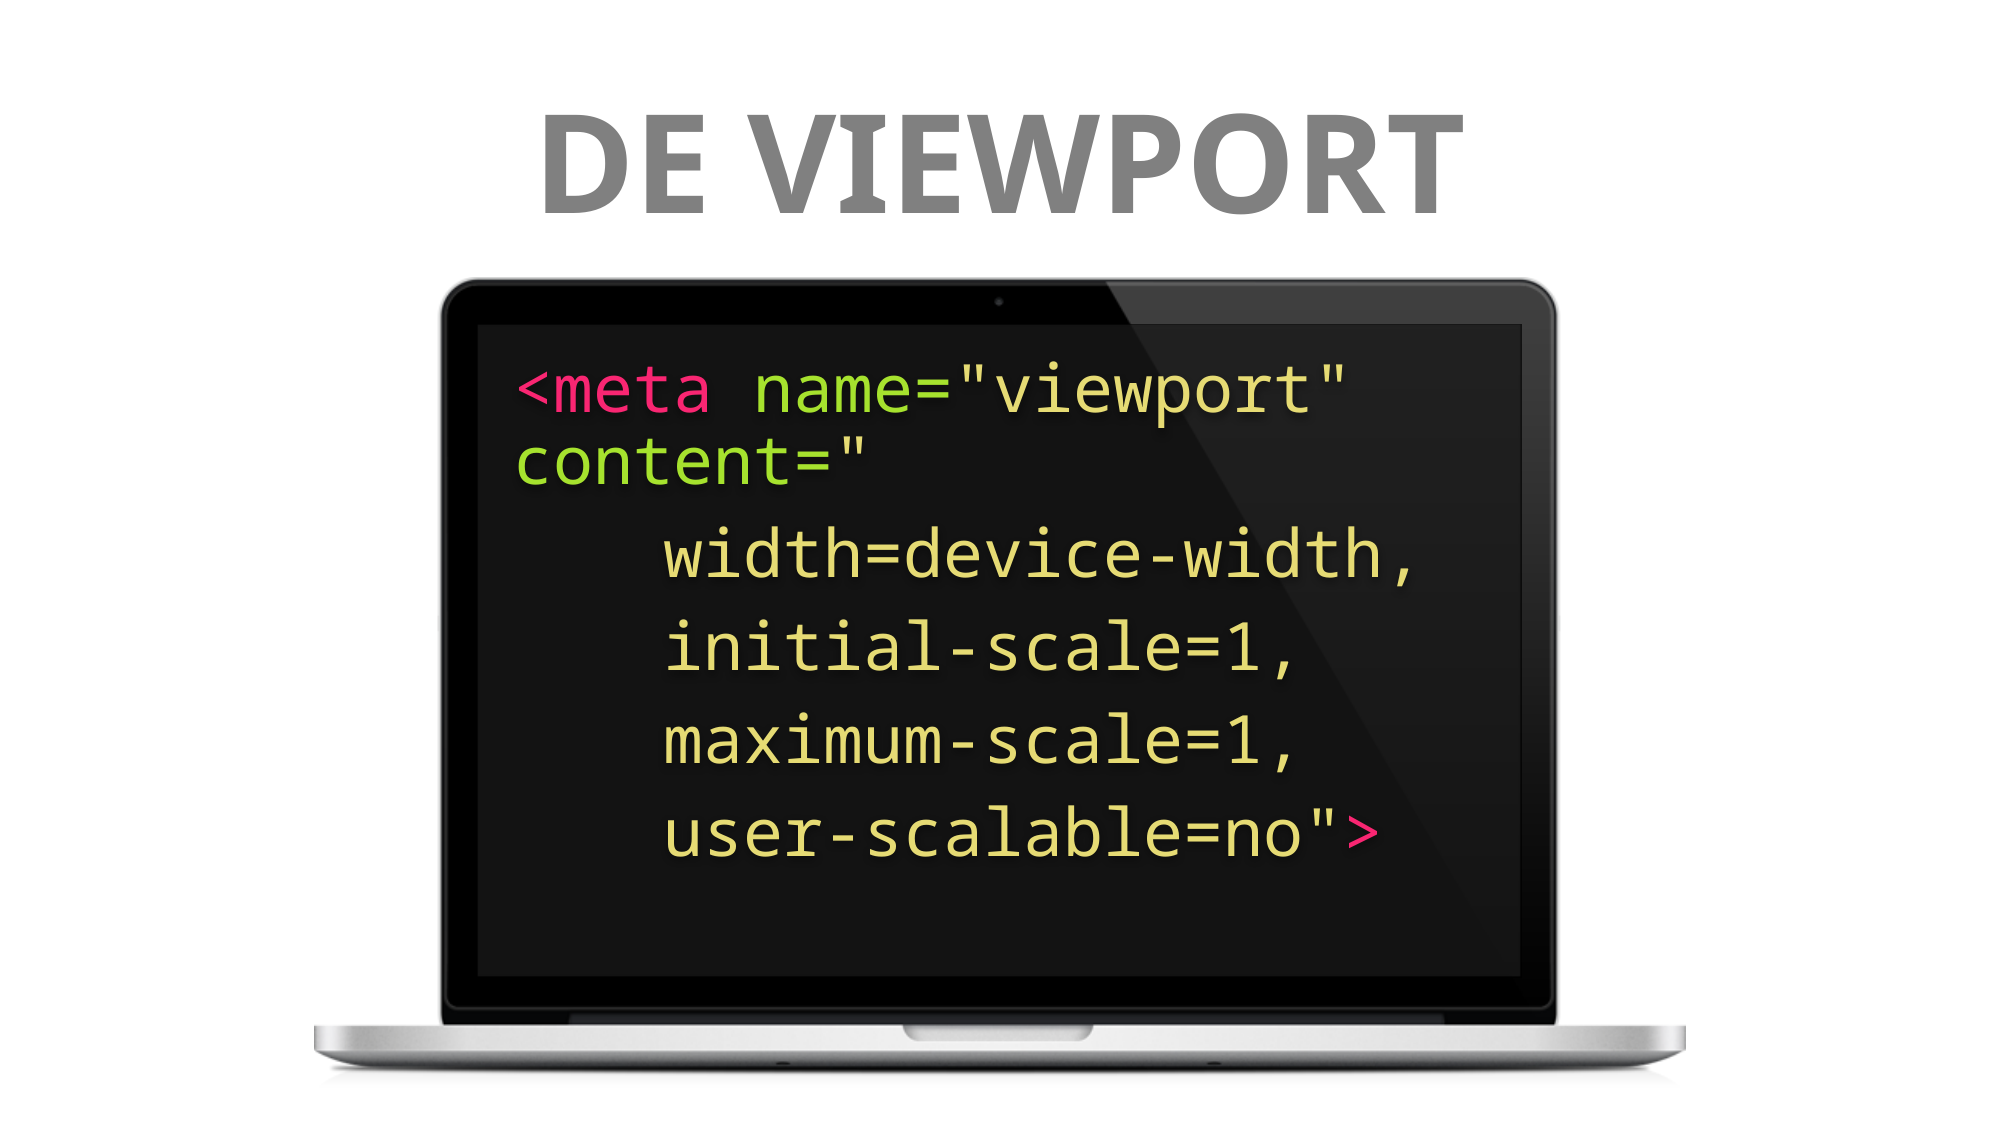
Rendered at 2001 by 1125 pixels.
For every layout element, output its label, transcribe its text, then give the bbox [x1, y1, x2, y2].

list <meta name="viewport" content=" width=device-width, initial-scale=1, maximum-scale=1, user-scalable=no"> [498, 347, 1507, 956]
picture [314, 278, 1686, 1088]
title DE VIEWPORT [137, 59, 1863, 278]
